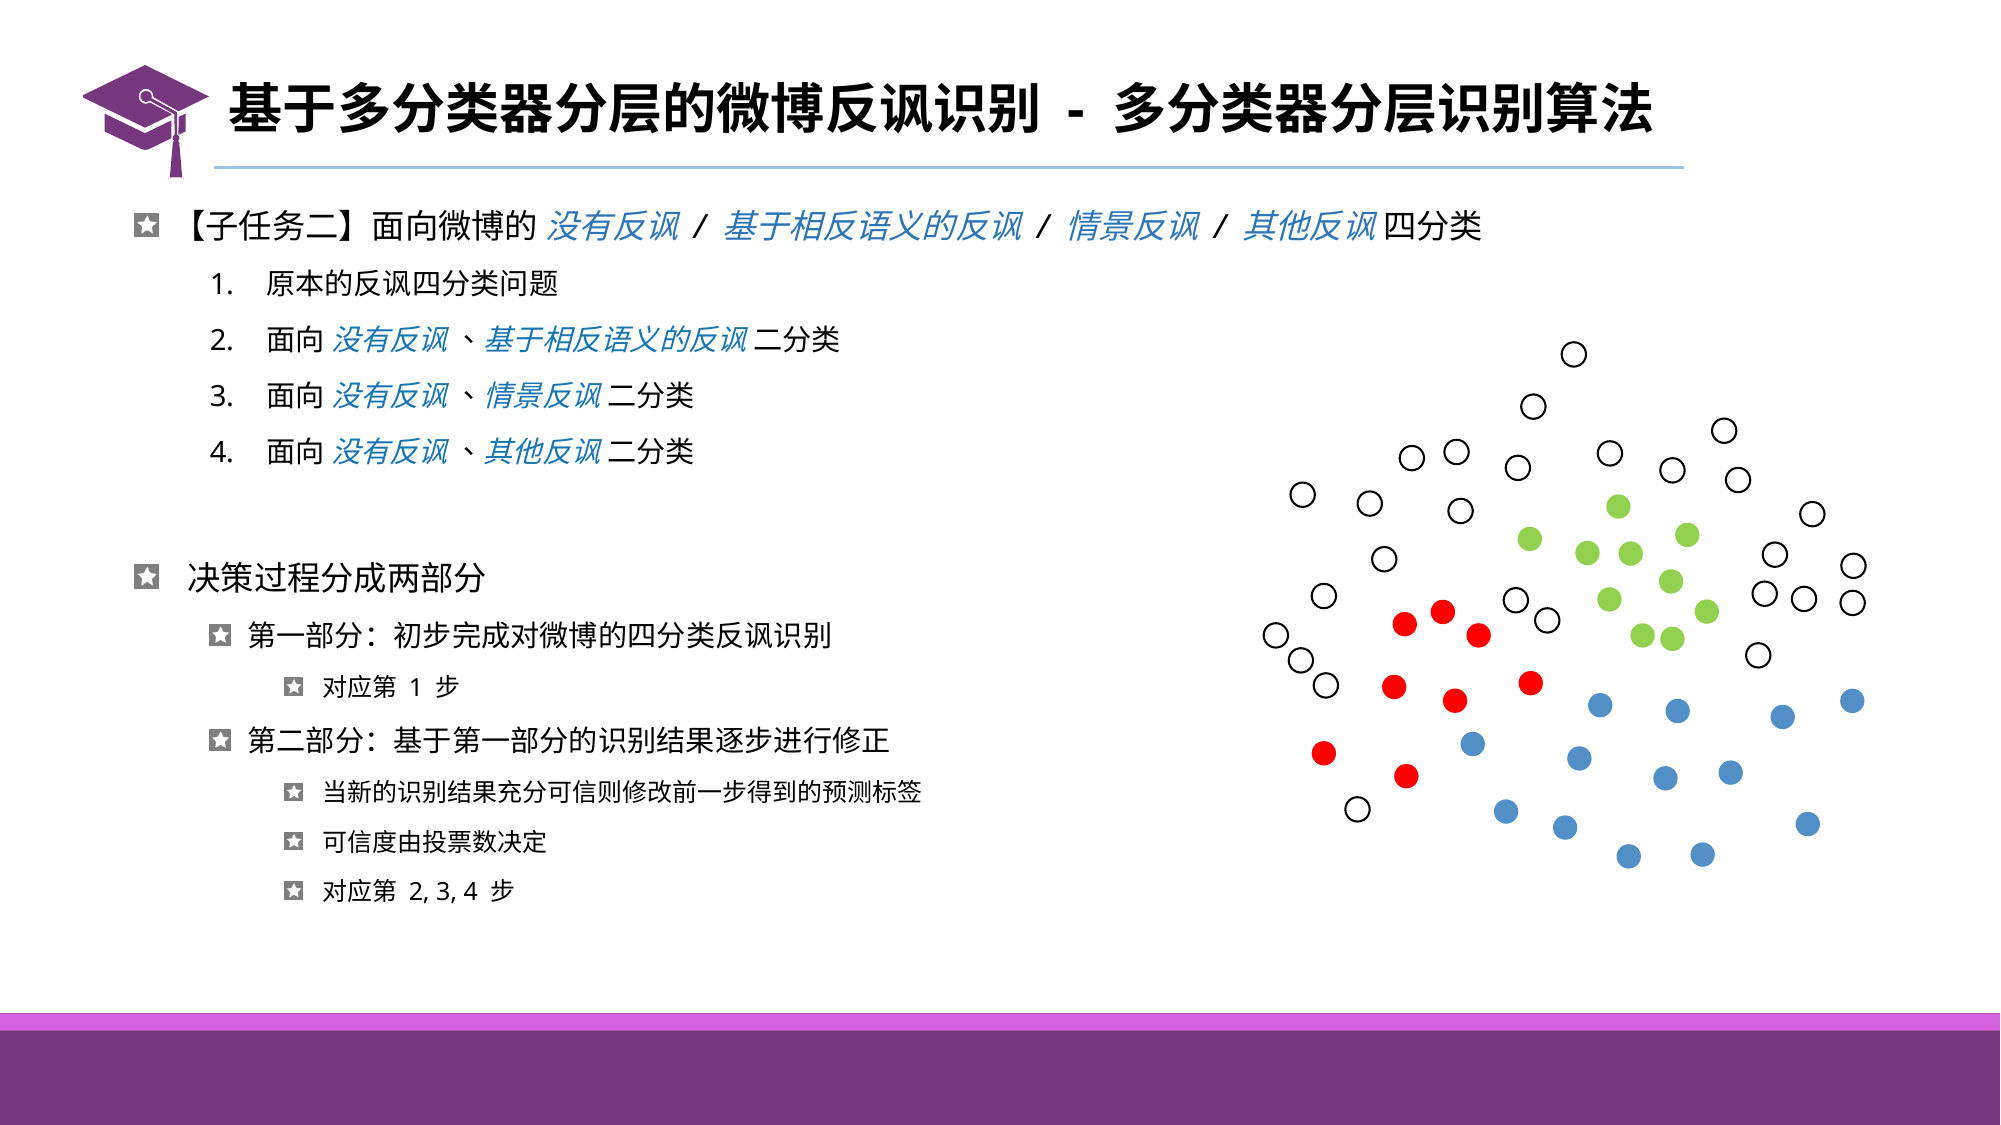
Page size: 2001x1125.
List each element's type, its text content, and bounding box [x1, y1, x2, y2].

text_box [1371, 545, 1398, 573]
picture [284, 881, 303, 900]
picture [134, 213, 159, 237]
text_box [1839, 687, 1866, 715]
text_box [1502, 587, 1530, 614]
text_box [1459, 730, 1486, 758]
text_box [1840, 552, 1867, 580]
text_box [1312, 672, 1340, 699]
text_box [1659, 457, 1686, 484]
text_box [1751, 580, 1778, 607]
text_box [1799, 500, 1826, 528]
picture [134, 564, 159, 589]
picture [284, 677, 303, 696]
text_box [1790, 585, 1818, 613]
text_box [1492, 798, 1520, 825]
text_box [1289, 481, 1316, 508]
text_box [1517, 669, 1544, 697]
text_box [1520, 393, 1547, 420]
text_box [1441, 687, 1469, 714]
text_box [1689, 841, 1716, 868]
text_box [1310, 740, 1338, 767]
text_box [1724, 466, 1752, 494]
text_box [1657, 568, 1685, 595]
text_box [1534, 607, 1561, 634]
text_box [1443, 438, 1470, 466]
picture [209, 729, 231, 751]
text_box [1380, 673, 1408, 701]
picture [209, 624, 231, 646]
text_box [1393, 762, 1420, 790]
text_box [1287, 647, 1315, 674]
text_box [1745, 642, 1772, 669]
text_box [1617, 540, 1644, 567]
text_box [1465, 622, 1492, 649]
text_box [1596, 440, 1624, 467]
text_box [1769, 703, 1796, 731]
text_box [1310, 582, 1338, 610]
picture [284, 832, 303, 850]
text_box [1664, 697, 1691, 725]
text_box [1551, 814, 1579, 841]
text_box [1629, 622, 1656, 649]
text_box [83, 65, 209, 178]
text_box [1587, 691, 1614, 719]
text_box [1794, 810, 1822, 838]
text_box 【子任务二】面向微博的 没有反讽 / 基于相反语义的反讽 / 情景反讽 / 其他反讽 四分类 原本的反讽四分类问题 面向 没有反讽 、基于相反语义的反讽 二分类 面向 没有反讽 、情景反讽 二分类 面向 没有反讽 、其他反讽 二分类 决策过程分成两部分 第一部分：初步完成对微博的四分类反讽识别 对应第 1 步 第二部分：基于第一部分的识别结果逐步进行修正 当新的识别结果充分可信则修改前一步得到的预测标签 可信度由投票数决定 对应第 2, 3, 4 步 [119, 185, 1793, 989]
text_box [0, 1032, 2000, 1125]
text_box [1262, 622, 1290, 649]
text_box [1659, 625, 1686, 653]
text_box [1652, 765, 1679, 792]
text_box [1344, 796, 1371, 823]
text_box [0, 1012, 2000, 1032]
text_box [1615, 843, 1643, 870]
text_box [1717, 759, 1744, 786]
text_box [1504, 454, 1532, 482]
text_box [1398, 444, 1426, 472]
text_box [1516, 525, 1544, 553]
text_box [1429, 598, 1457, 626]
text_box [1674, 521, 1701, 549]
text_box [1710, 417, 1738, 444]
text_box [1574, 539, 1601, 567]
text_box [1560, 341, 1588, 368]
title 基于多分类器分层的微博反讽识别 - 多分类器分层识别算法 [213, 55, 1926, 168]
text_box [1596, 586, 1623, 613]
text_box [1566, 745, 1593, 772]
text_box [1356, 490, 1383, 517]
text_box [1447, 497, 1474, 525]
text_box [1761, 541, 1789, 568]
text_box [1693, 598, 1721, 625]
picture [284, 783, 303, 801]
text_box [1391, 610, 1419, 638]
text_box [1605, 493, 1632, 520]
text_box [1839, 589, 1866, 617]
